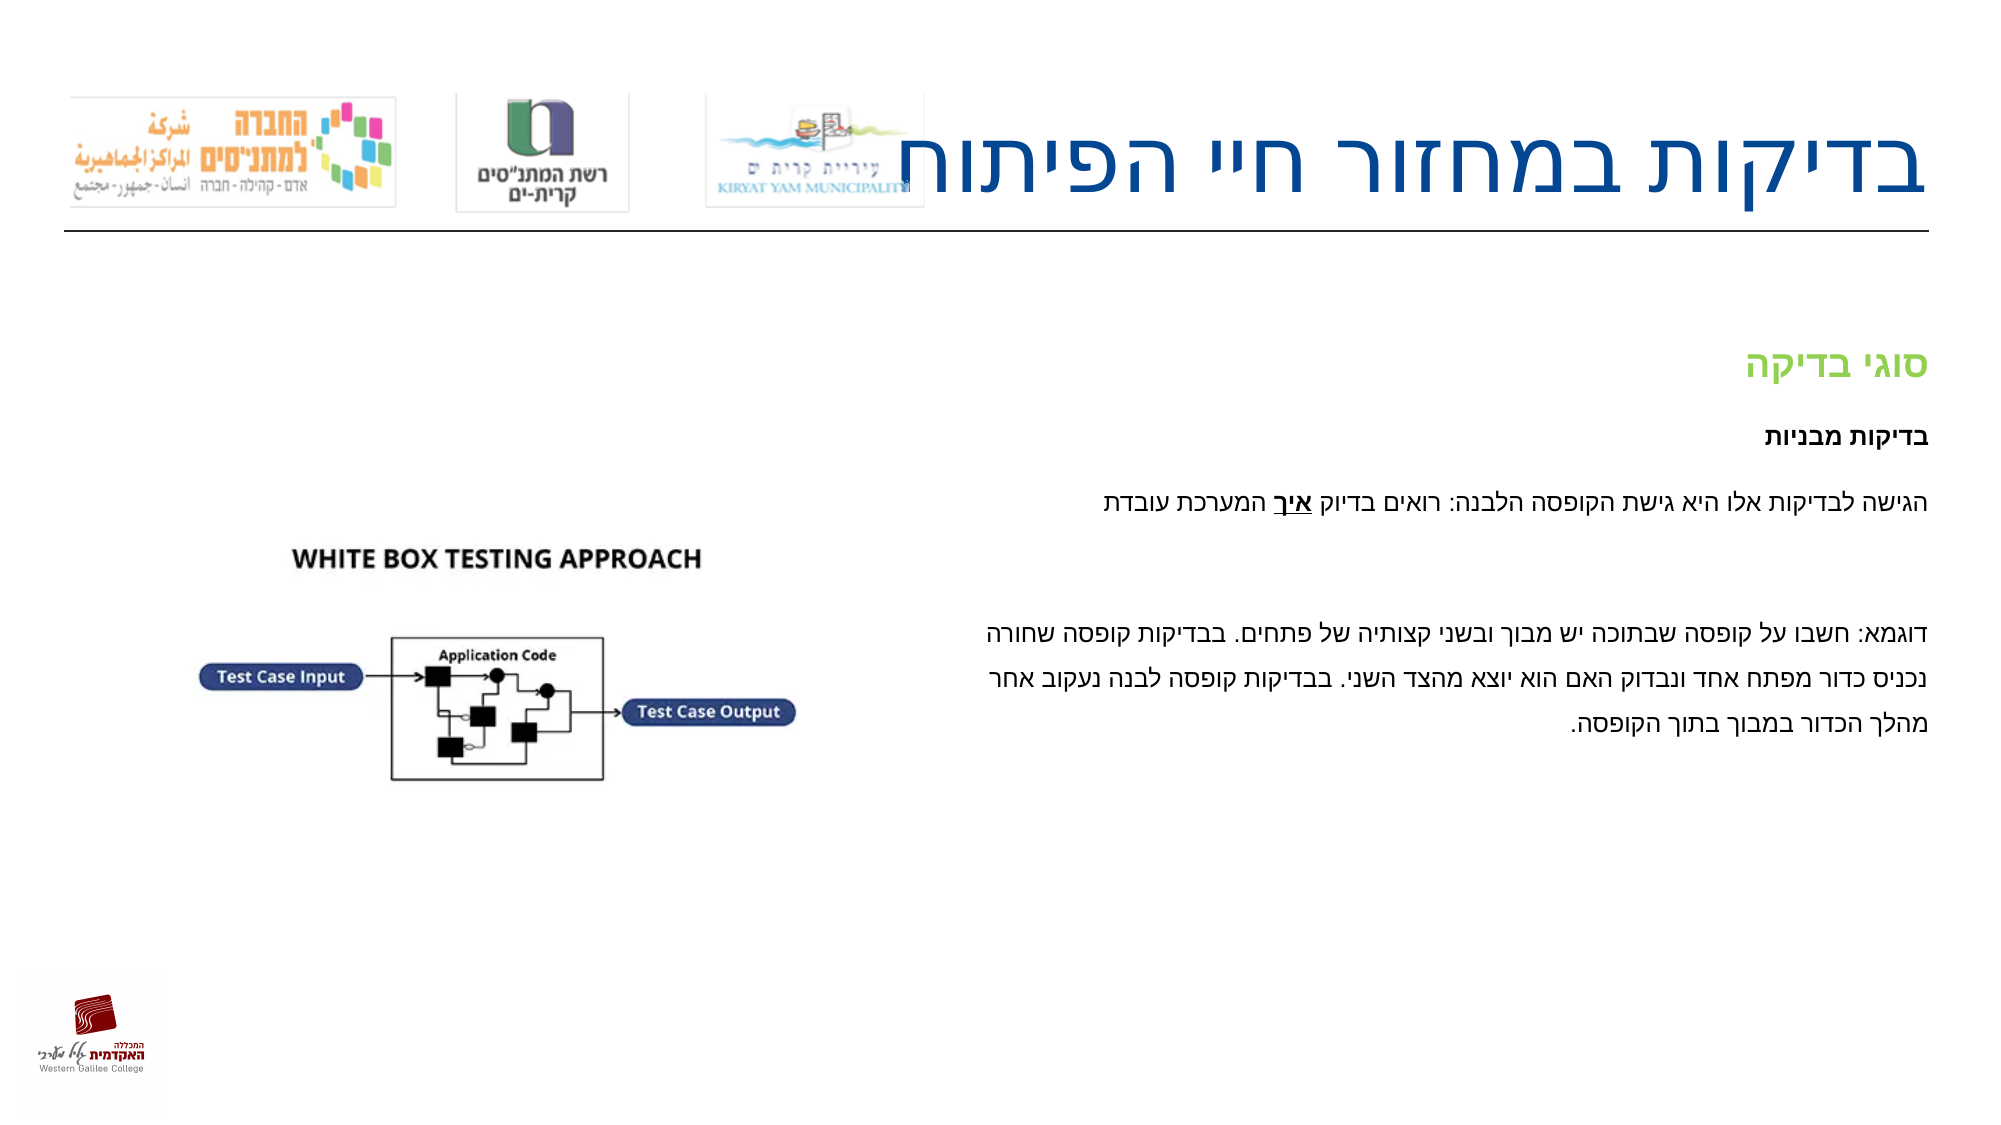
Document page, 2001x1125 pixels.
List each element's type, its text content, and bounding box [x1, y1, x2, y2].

title בדיקות במחזור חיי הפיתוח [64, 55, 1930, 221]
picture [150, 495, 845, 858]
picture [18, 970, 164, 1116]
picture [70, 93, 925, 213]
text_box סוגי בדיקה בדיקות מבניות הגישה לבדיקות אלו היא גישת הקופסה הלבנה: רואים בדיוק איך המערכת עובדת דוגמא: חשבו על קופסה שבתוכה יש מבוך ובשני קצותיה של פתחים. בבדיקות קופסה שחורה נכניס כדור מפתח אחד ונבדוק האם הוא יוצא מהצד השני. בבדיקות קופסה לבנה נעקוב אחר מהלך הכדור במבוך בתוך הקופסה. [924, 309, 1930, 1043]
